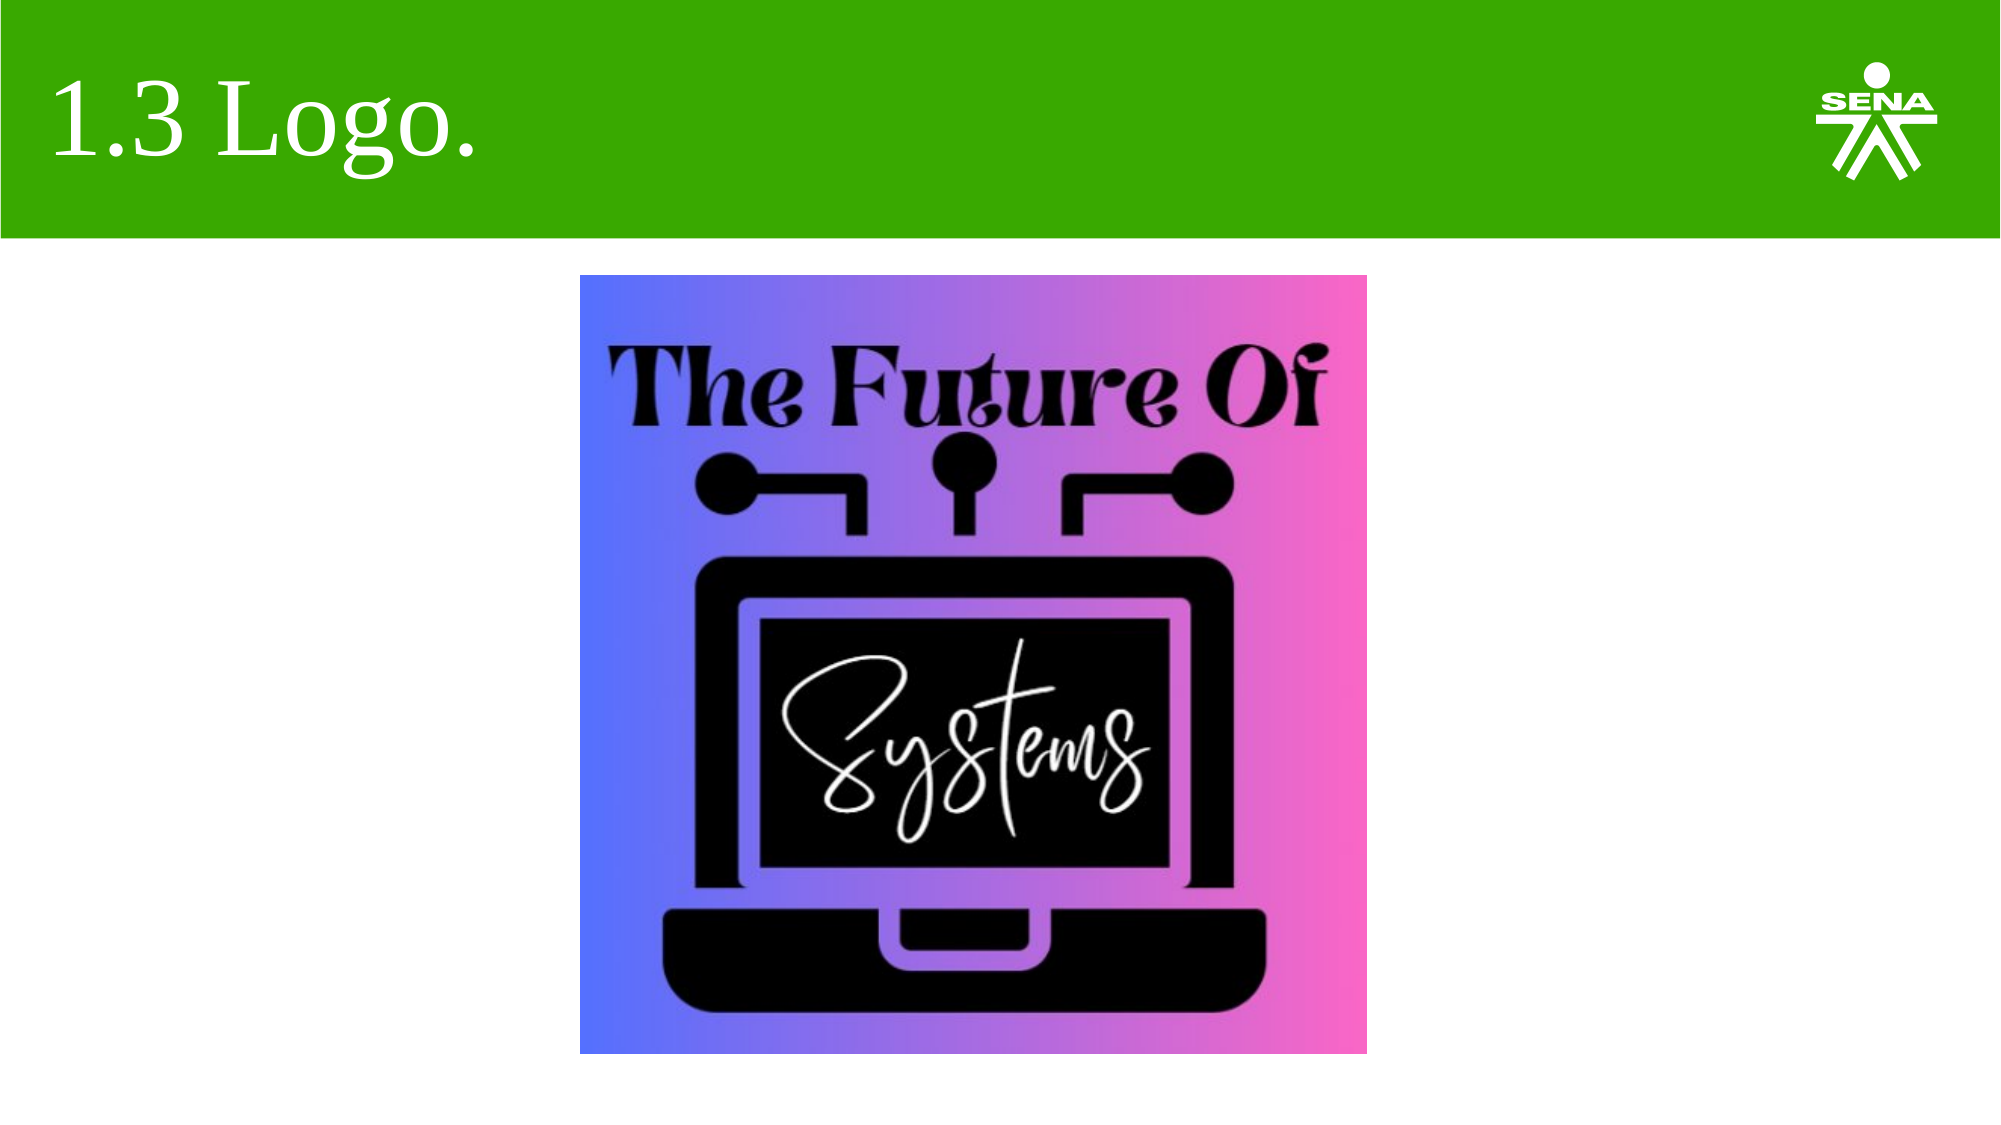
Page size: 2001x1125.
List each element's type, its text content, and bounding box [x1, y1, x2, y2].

picture [0, 0, 2001, 1125]
title 1.3 Logo. [31, 9, 1757, 228]
